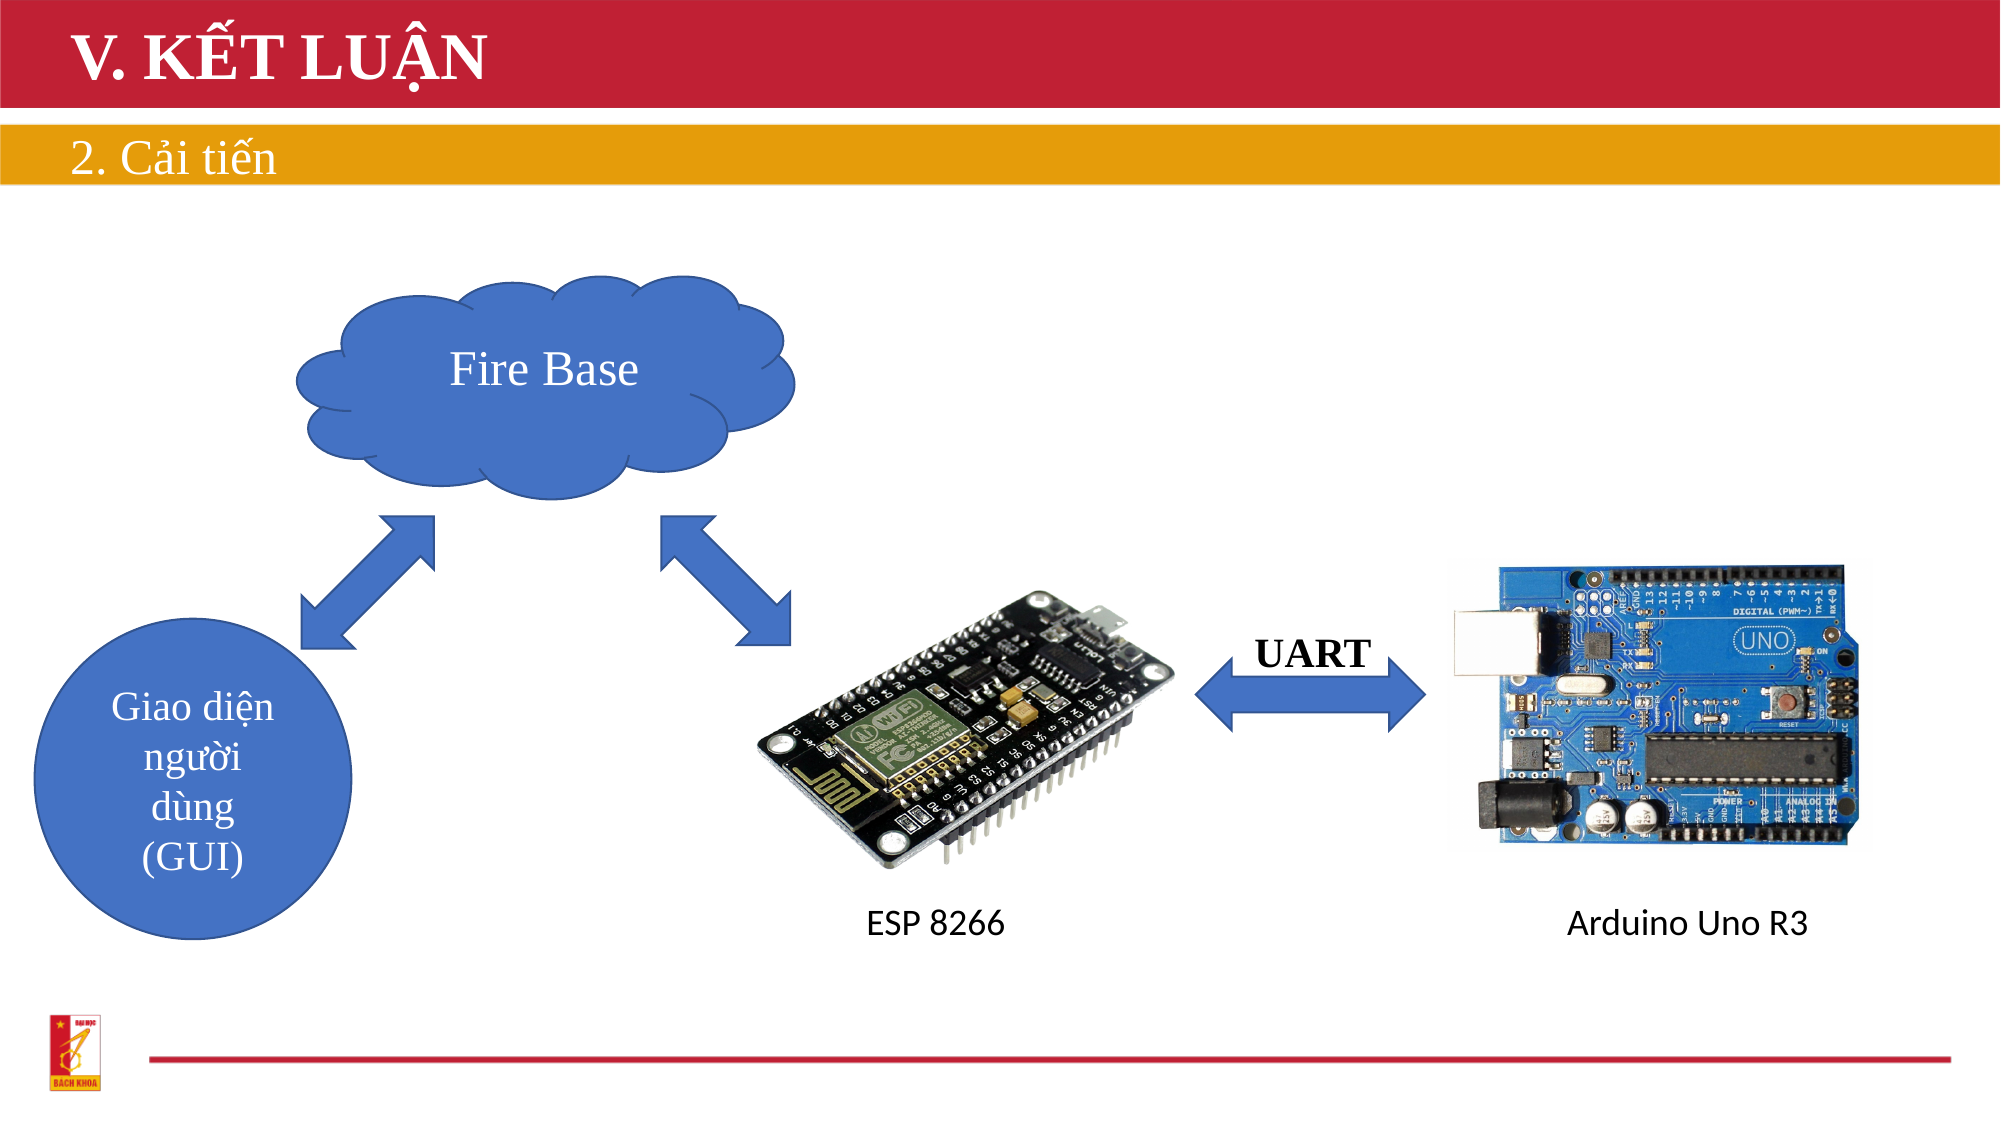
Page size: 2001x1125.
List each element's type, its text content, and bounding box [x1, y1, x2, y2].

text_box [710, 470, 1218, 951]
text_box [297, 275, 795, 499]
text_box 2. Cải tiến [55, 116, 810, 192]
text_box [1447, 558, 1873, 951]
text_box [34, 618, 352, 940]
text_box [660, 515, 710, 594]
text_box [1195, 618, 1425, 731]
text_box [300, 515, 435, 627]
picture [0, 0, 2001, 1125]
text_box V. KẾT LUẬN [55, 14, 1945, 87]
